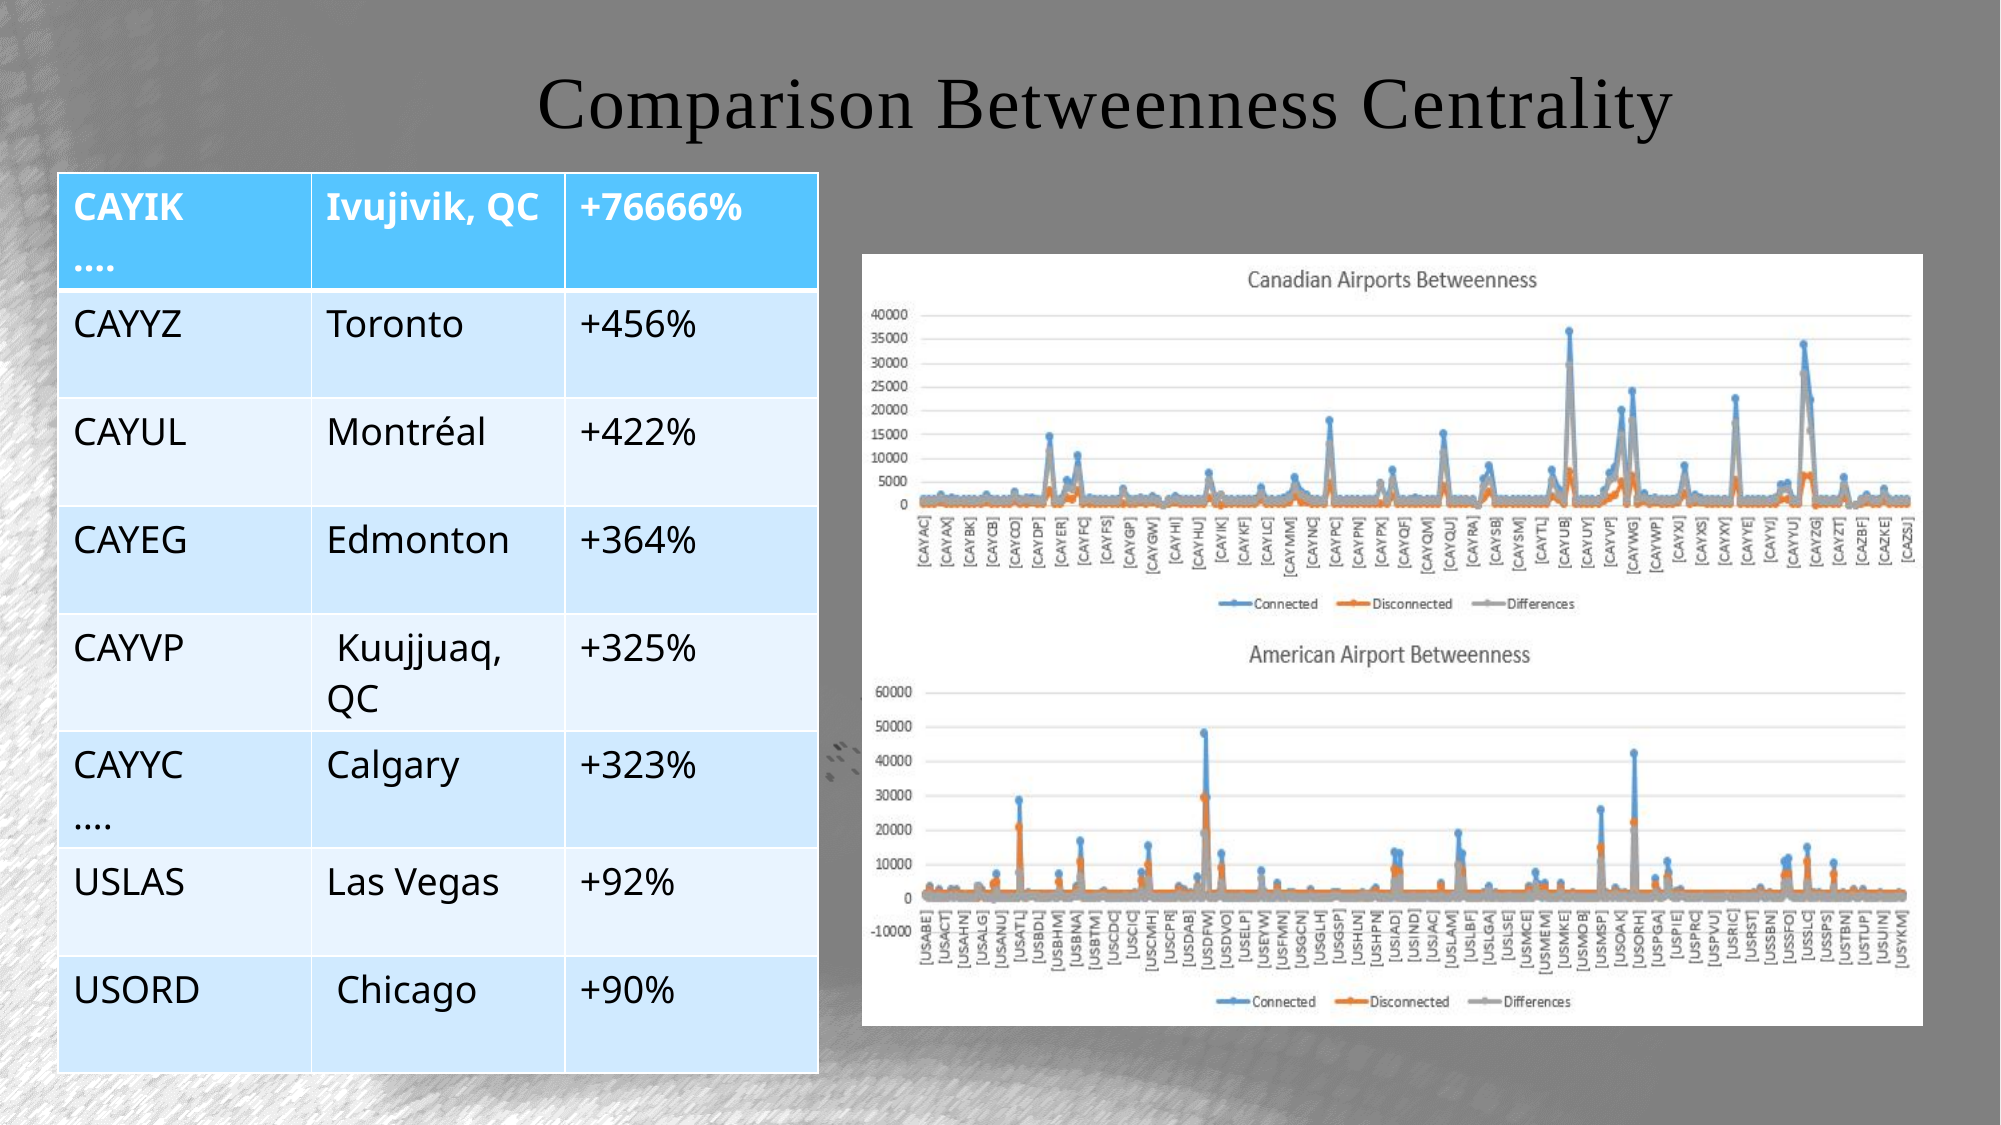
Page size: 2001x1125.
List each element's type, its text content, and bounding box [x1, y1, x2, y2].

table_cell +90% [566, 957, 817, 1072]
table_cell Edmonton [312, 507, 564, 613]
table_cell CAYVP [59, 615, 311, 730]
table_cell Las Vegas [312, 849, 564, 955]
table_cell Calgary [312, 732, 564, 847]
table_cell +422% [566, 399, 817, 505]
table_cell +323% [566, 732, 817, 847]
table_cell +92% [566, 849, 817, 955]
picture [0, 0, 2001, 1125]
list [862, 254, 1923, 628]
table_header Ivujivik, QC [312, 174, 564, 288]
table_cell USLAS [59, 849, 311, 955]
table_cell USORD [59, 957, 311, 1072]
table_header CAYIK …. [59, 174, 311, 288]
title Comparison Betweenness Centrality [522, 52, 1695, 152]
table_cell Chicago [312, 957, 564, 1072]
table_cell CAYEG [59, 507, 311, 613]
table_cell CAYYC …. [59, 732, 311, 847]
table_cell +325% [566, 615, 817, 730]
table_header +76666% [566, 174, 817, 288]
table_cell Kuujjuaq, QC [312, 615, 564, 730]
table_cell +364% [566, 507, 817, 613]
table_cell +456% [566, 293, 817, 397]
table_cell Toronto [312, 293, 564, 397]
table_cell CAYYZ [59, 293, 311, 397]
table_cell Montréal [312, 399, 564, 505]
table_cell CAYUL [59, 399, 311, 505]
